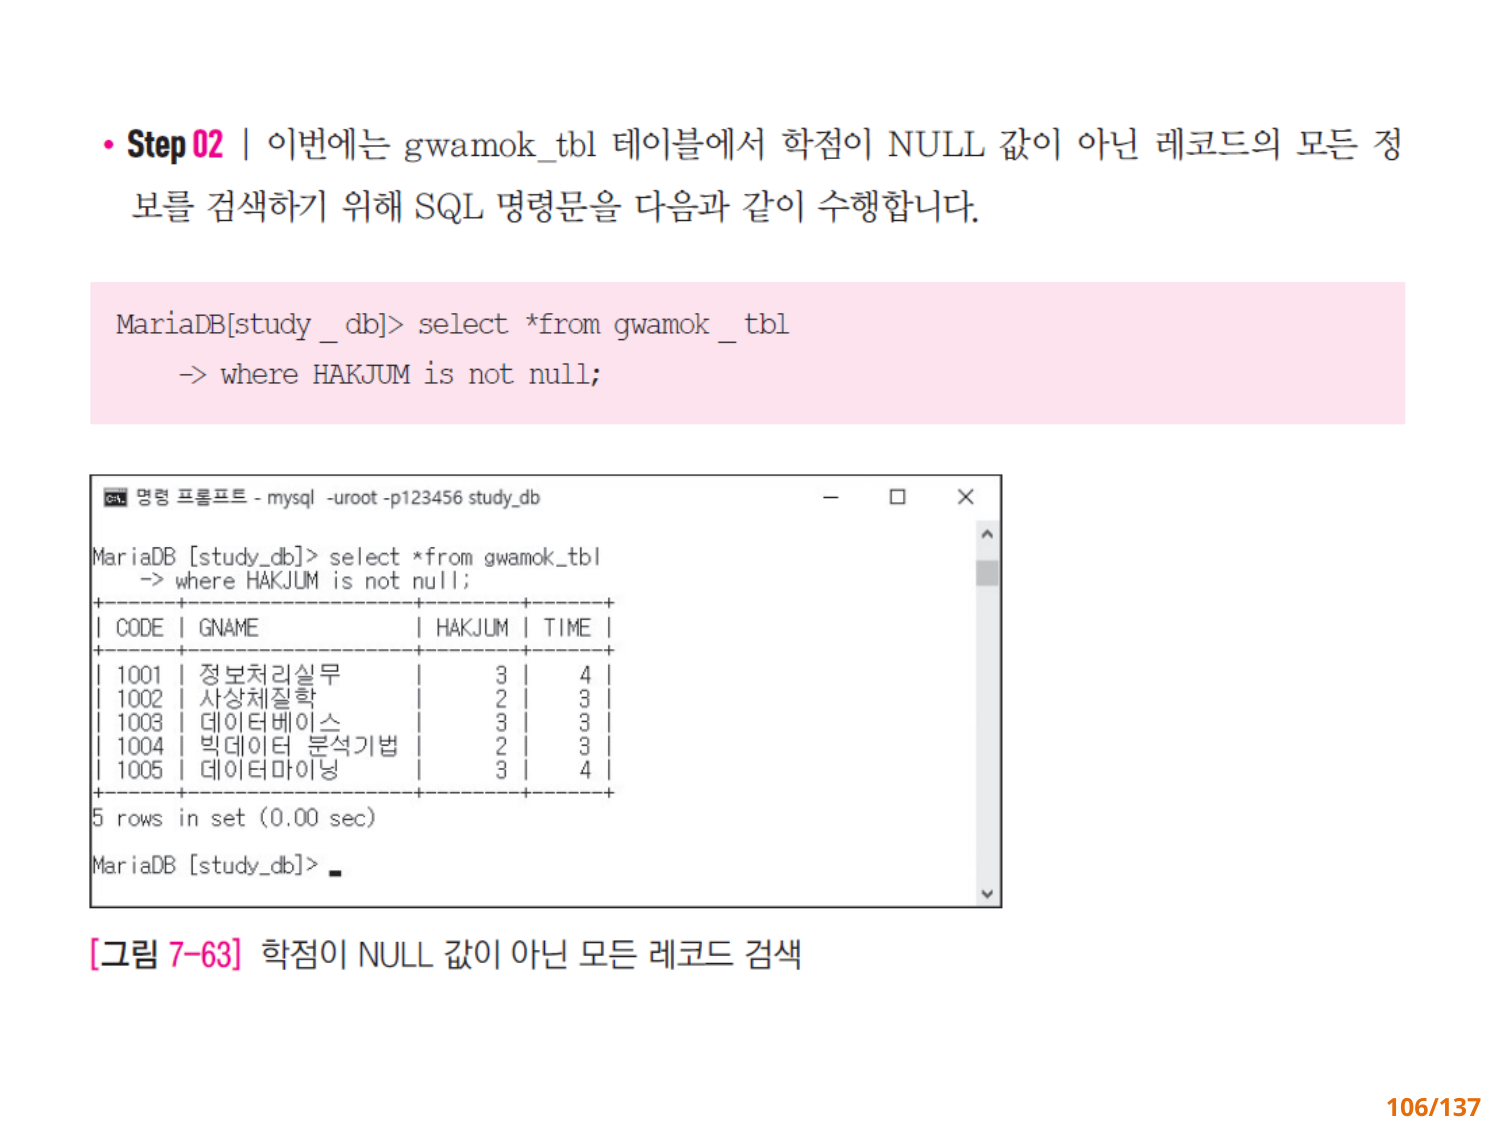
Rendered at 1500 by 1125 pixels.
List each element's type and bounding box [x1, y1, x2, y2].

text_box [76, 113, 1424, 991]
